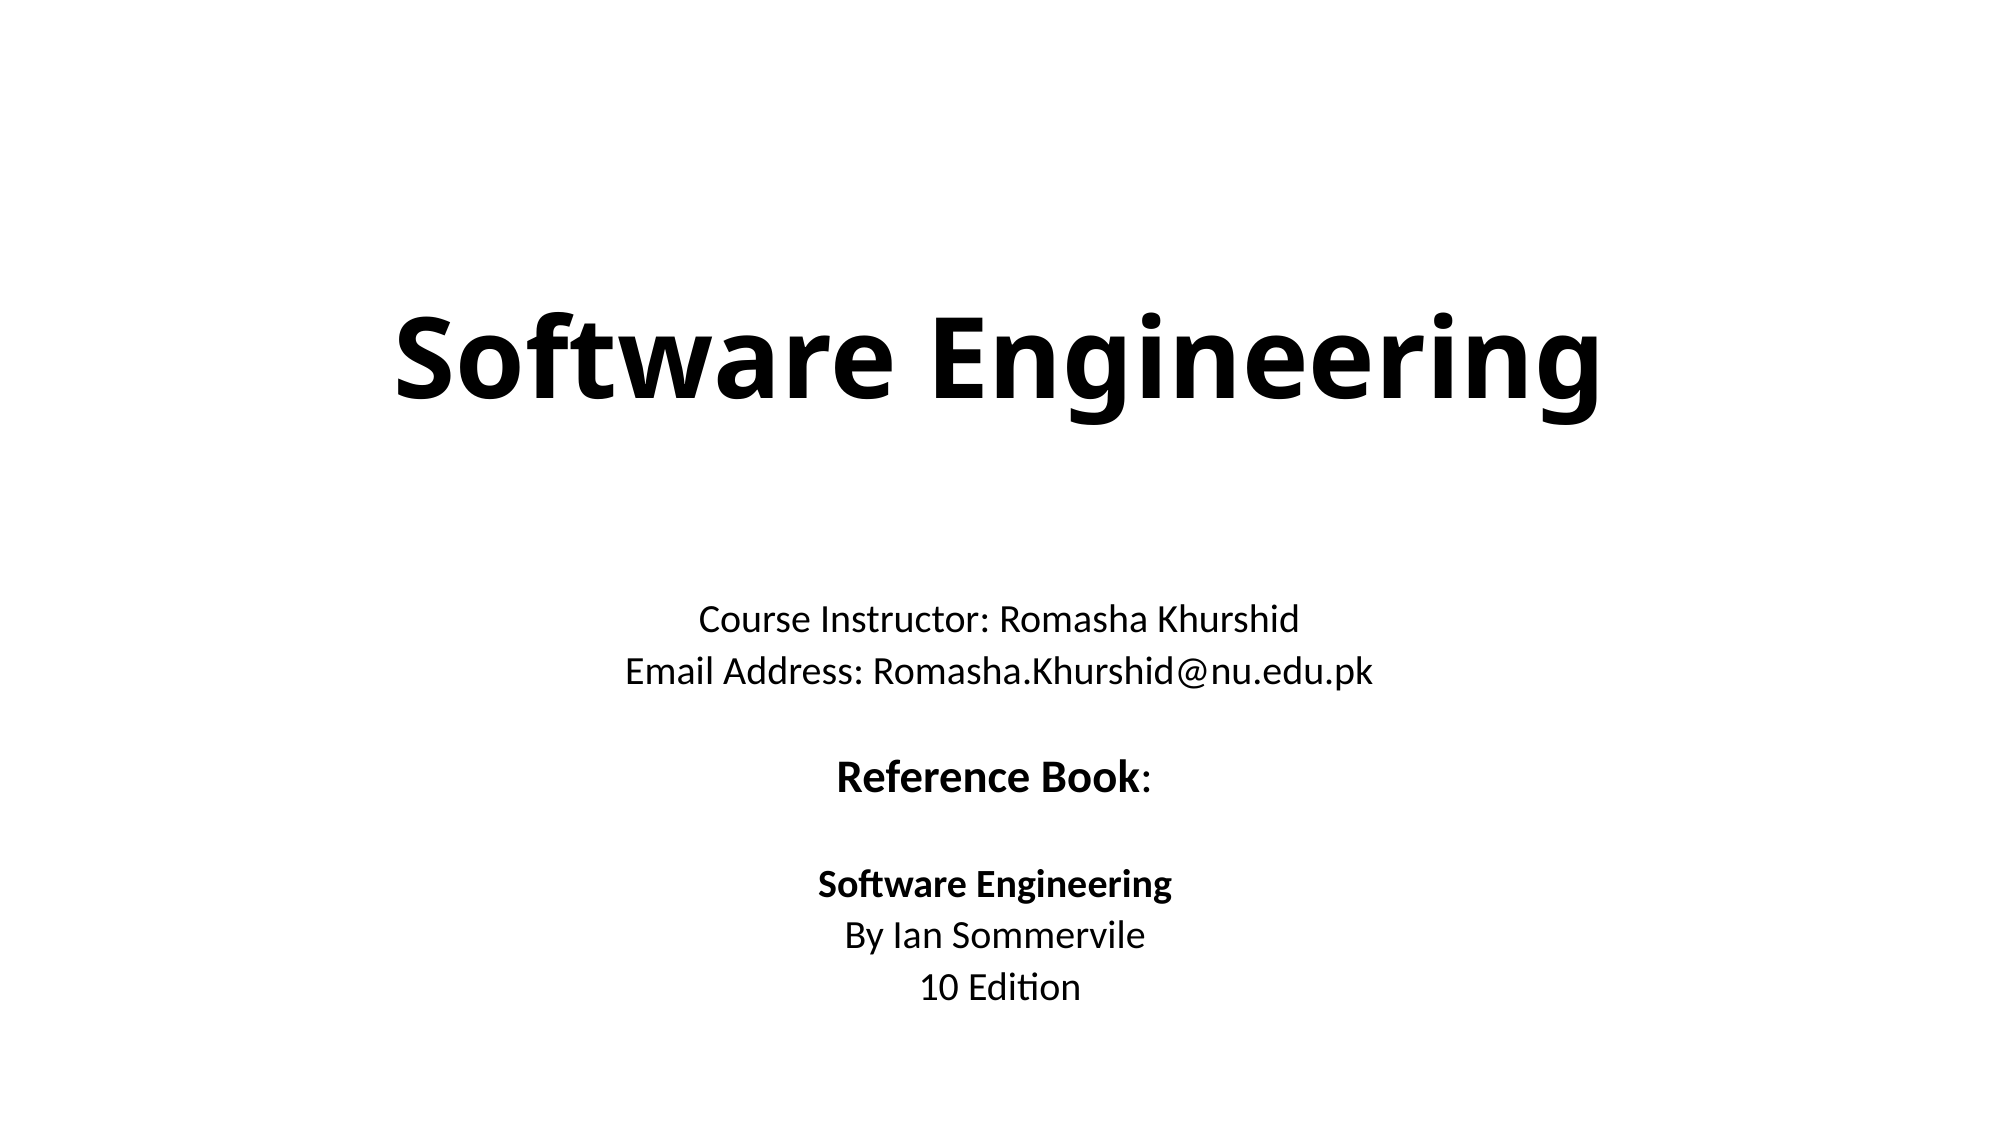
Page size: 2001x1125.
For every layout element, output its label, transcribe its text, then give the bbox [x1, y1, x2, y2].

title Software Engineering [249, 144, 1750, 431]
subtitle Course Instructor: Romasha Khurshid Email Address: Romasha.Khurshid@nu.edu.pk Reference Book: Software Engineering By Ian Sommervile 10 Edition [249, 590, 1750, 1019]
